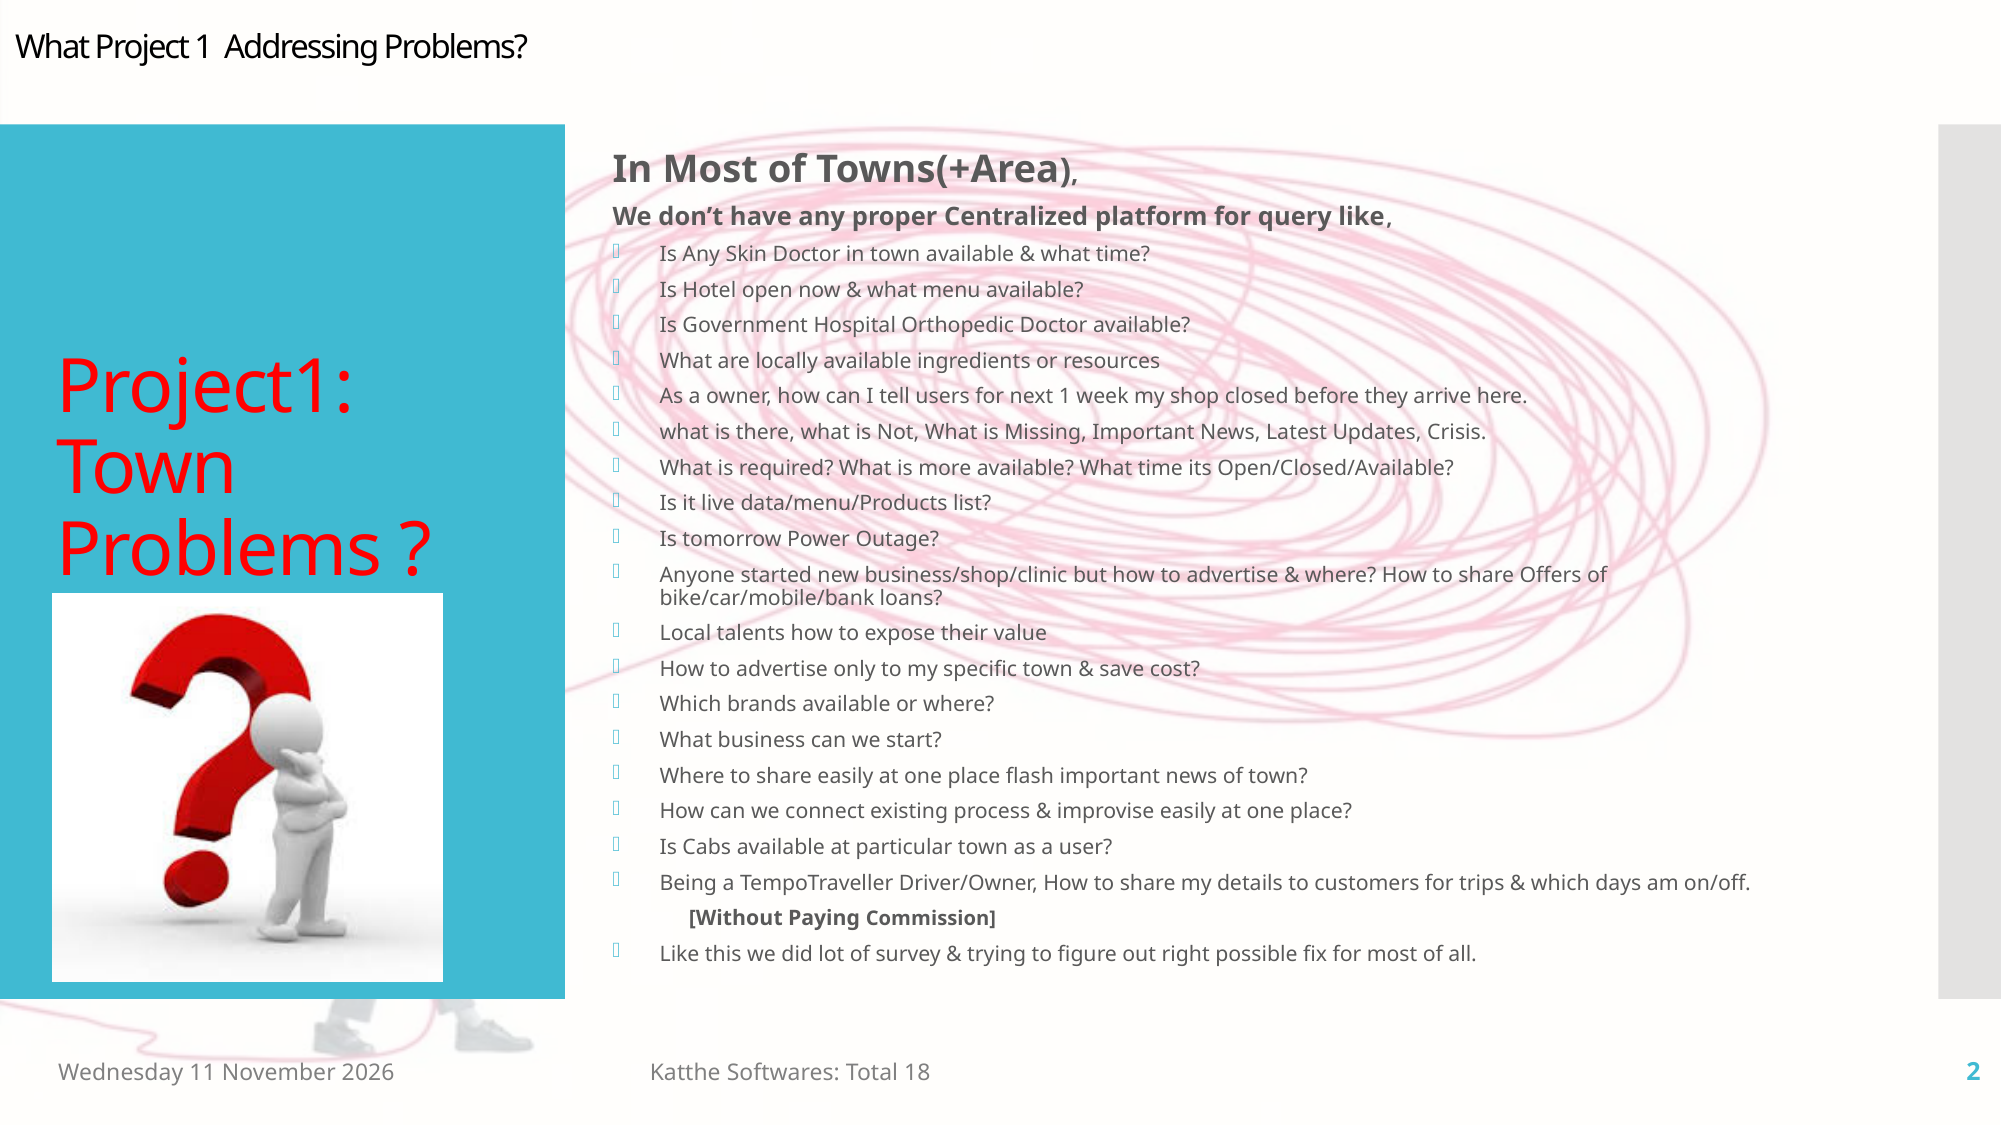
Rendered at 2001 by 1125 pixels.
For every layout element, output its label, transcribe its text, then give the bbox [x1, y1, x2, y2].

text_box What Project 1 Addressing Problems? [0, 0, 555, 74]
picture [52, 593, 443, 982]
title Project1: Town Problems ? [41, 184, 525, 756]
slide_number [43, 1042, 493, 1103]
list In Most of Towns(+Area), We don’t have any proper Centralized platform for query like, Is Any Skin Doctor in town available & what time? Is Hotel open now & what menu available? Is Government Hospital Orthopedic Doctor available? What are locally available ingredients or resources As a owner, how can I tell users for next 1 week my shop closed before they arrive here. what is there, what is Not, What is Missing, Important News, Latest Updates, Crisis. What is required? What is more available? What time its Open/Closed/Available? Is it live data/menu/Products list? Is tomorrow Power Outage? Anyone started new business/shop/clinic but how to advertise & where? How to share Offers of bike/car/mobile/bank loans? Local talents how to expose their value How to advertise only to my specific town & save cost? Which brands available or where? What business can we start? Where to share easily at one place flash important news of town? How can we connect existing process & improvise easily at one place? Is Cabs available at particular town as a user? Being a TempoTraveller Driver/Owner, How to share my details to customers for trips & which days am on/off. [Without Paying Commission] Like this we did lot of survey & trying to figure out right possible fix for most of all. [597, 141, 1835, 982]
footer Katthe Softwares: Total 18 [634, 1042, 1605, 1103]
slide_number 2 [1744, 1042, 1996, 1103]
